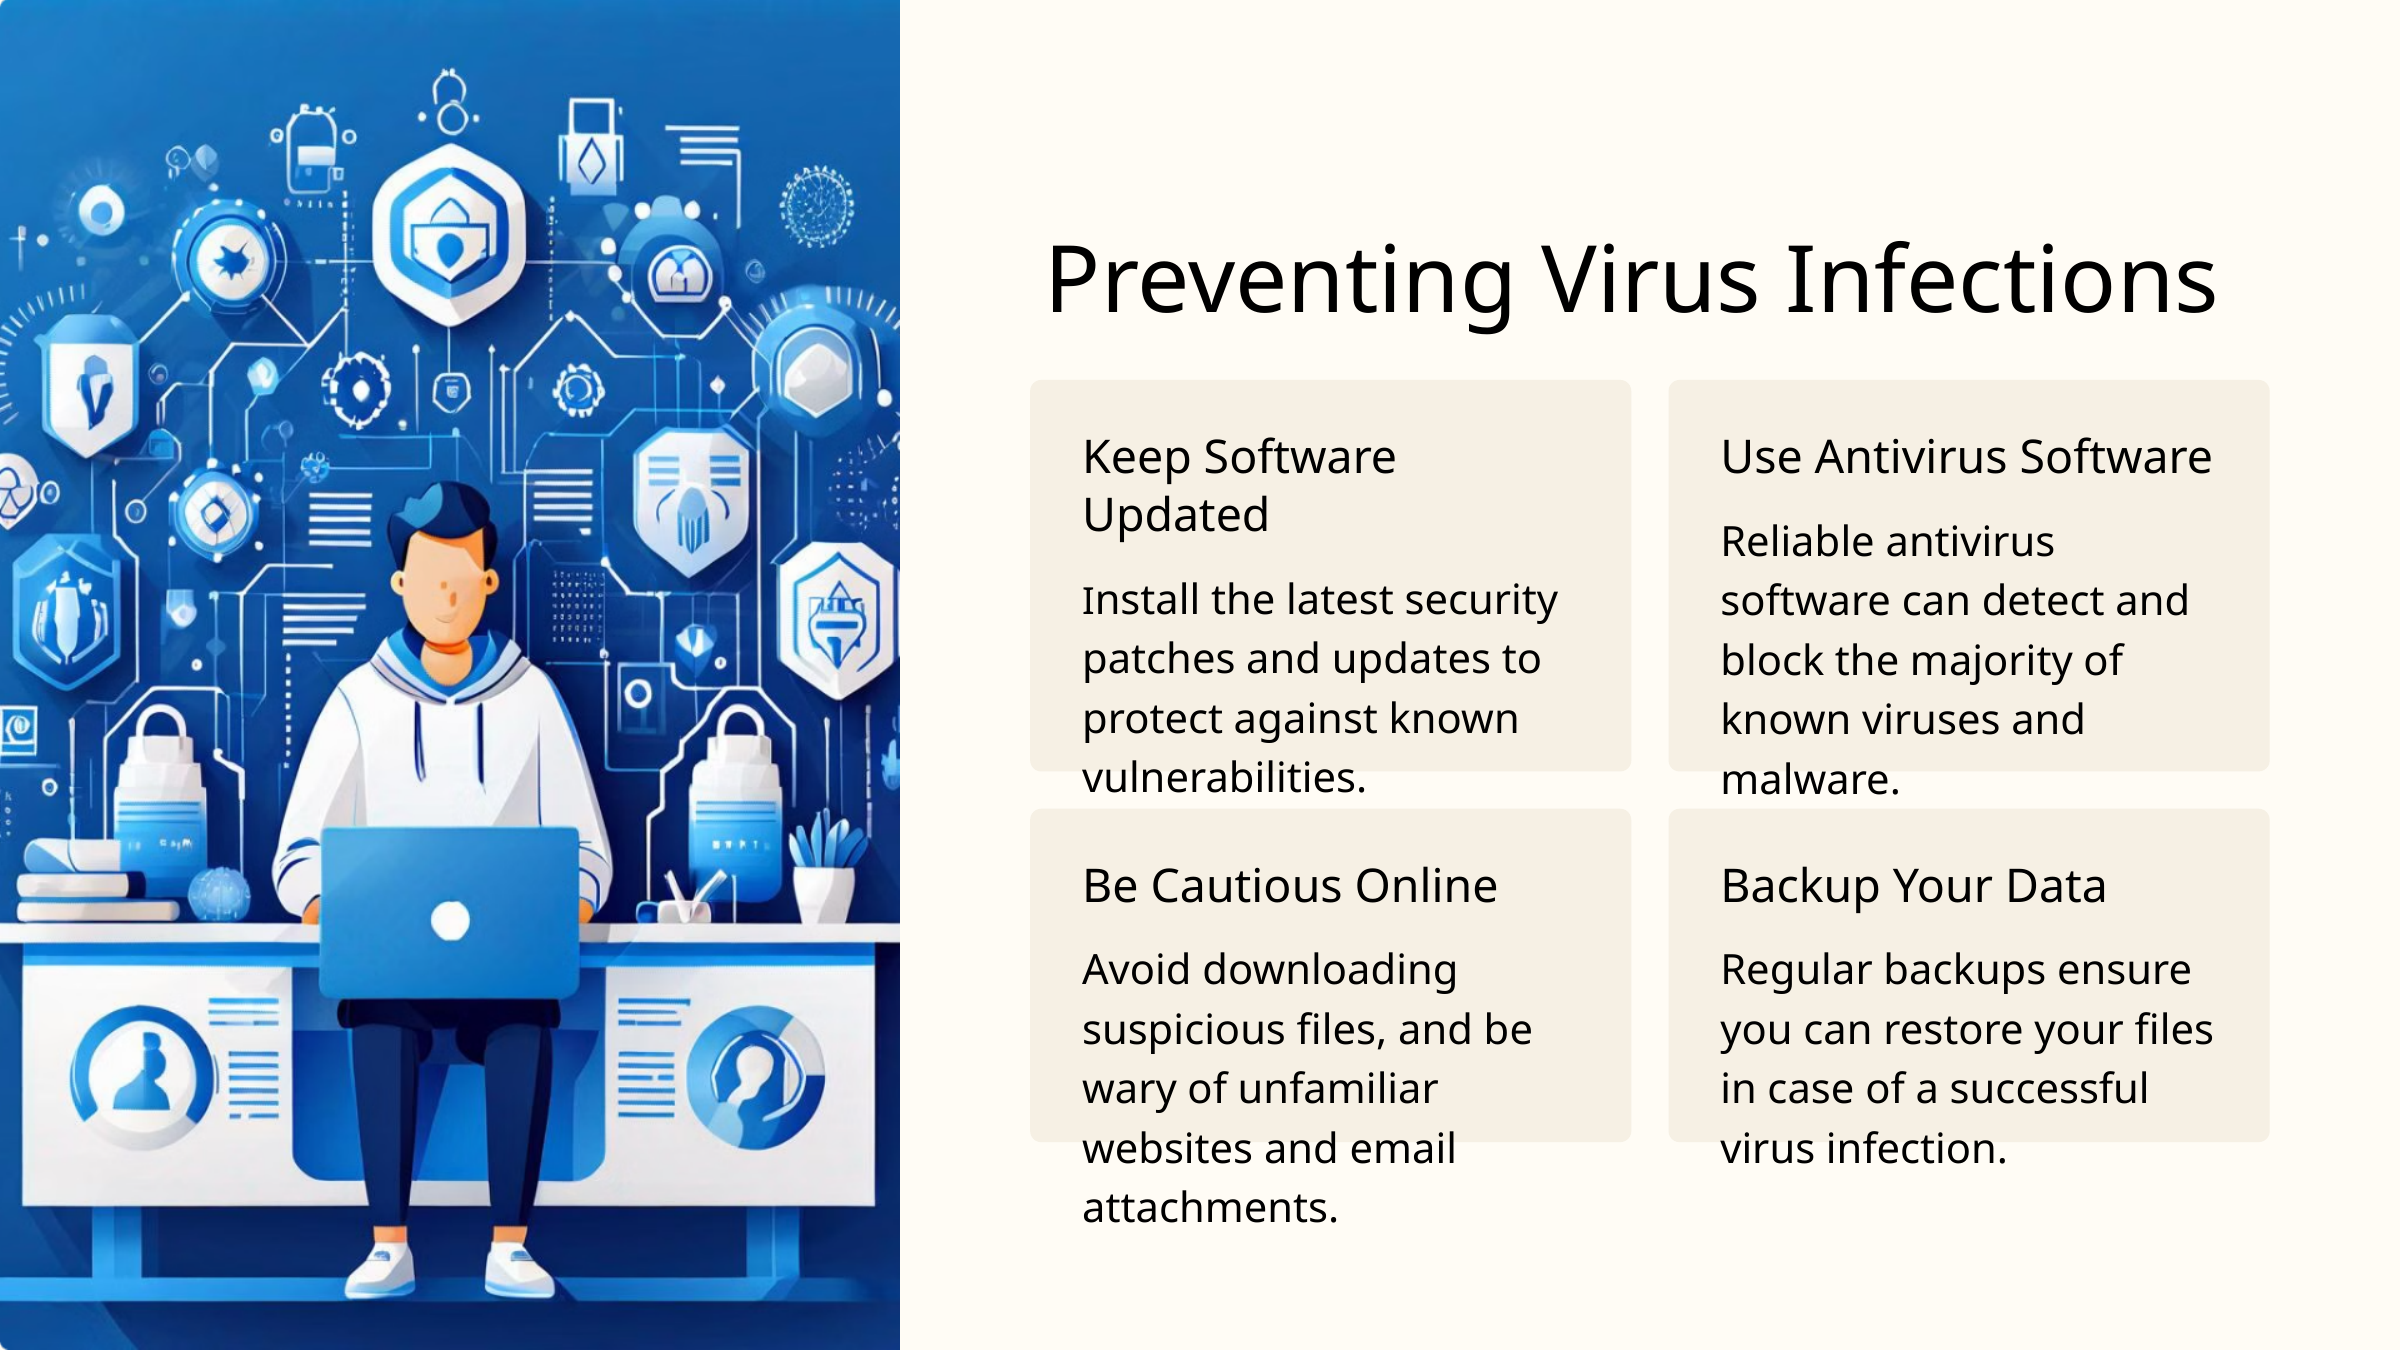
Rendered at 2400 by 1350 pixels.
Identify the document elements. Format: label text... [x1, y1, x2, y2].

text_box [1668, 379, 2270, 772]
text_box Install the latest security patches and updates to protect against known vulnerabilities. [1067, 555, 1595, 735]
picture [0, 0, 900, 1350]
text_box [1668, 808, 2270, 1143]
text_box [900, 0, 2400, 1350]
text_box Reliable antivirus software can detect and block the majority of known viruses and malware. [1705, 497, 2233, 677]
text_box Preventing Virus Infections [1030, 207, 2245, 325]
text_box Avoid downloading suspicious files, and be wary of unfamiliar websites and email attachments. [1067, 926, 1595, 1105]
text_box [1030, 379, 1632, 772]
text_box Keep Software Updated [1067, 417, 1595, 534]
text_box Backup Your Data [1705, 845, 2171, 904]
text_box Use Antivirus Software [1705, 417, 2227, 476]
text_box [1030, 808, 1632, 1143]
text_box Be Cautious Online [1067, 845, 1533, 904]
text_box Regular backups ensure you can restore your files in case of a successful virus infection. [1705, 926, 2233, 1105]
